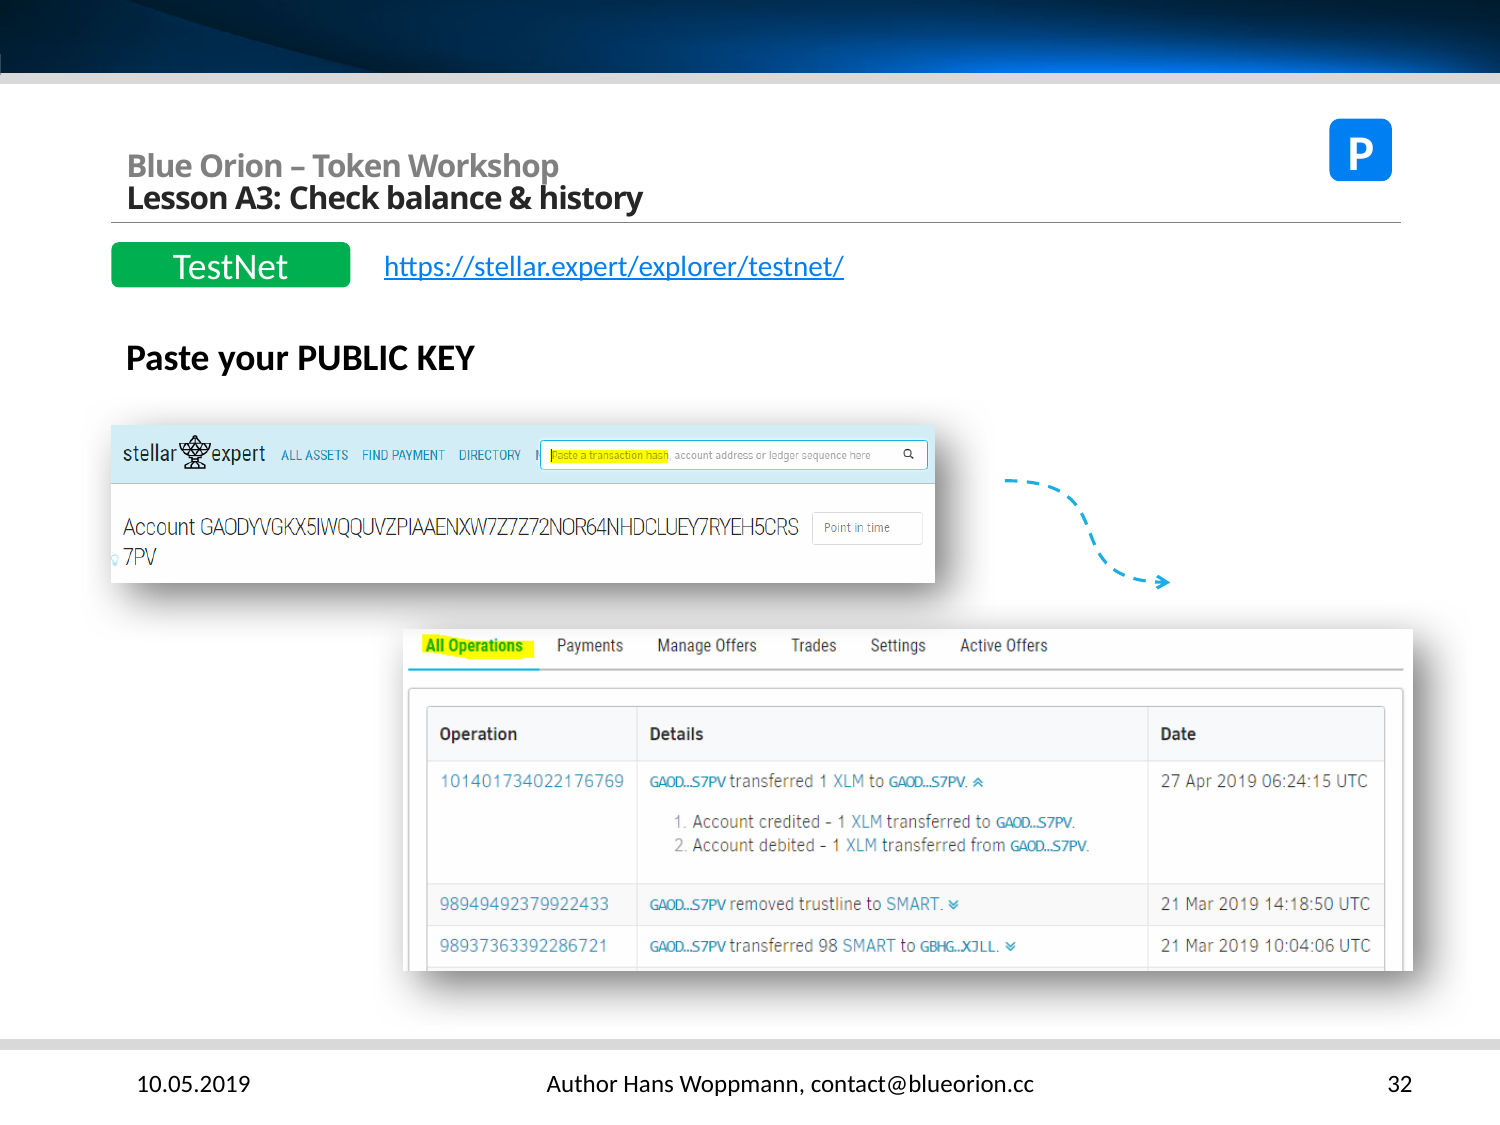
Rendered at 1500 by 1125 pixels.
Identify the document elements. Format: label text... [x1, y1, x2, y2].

title Blue Orion – Token Workshop Lesson A3: Check balance & history [111, 143, 1402, 224]
picture [402, 628, 1413, 971]
text_box TestNet [110, 240, 352, 289]
text_box Paste your PUBLIC KEY [111, 325, 1343, 386]
text_box P [1328, 117, 1394, 143]
picture [0, 0, 1500, 73]
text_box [1004, 480, 1171, 584]
text_box https://stellar.expert/explorer/testnet/ [369, 239, 860, 290]
picture [110, 425, 935, 583]
